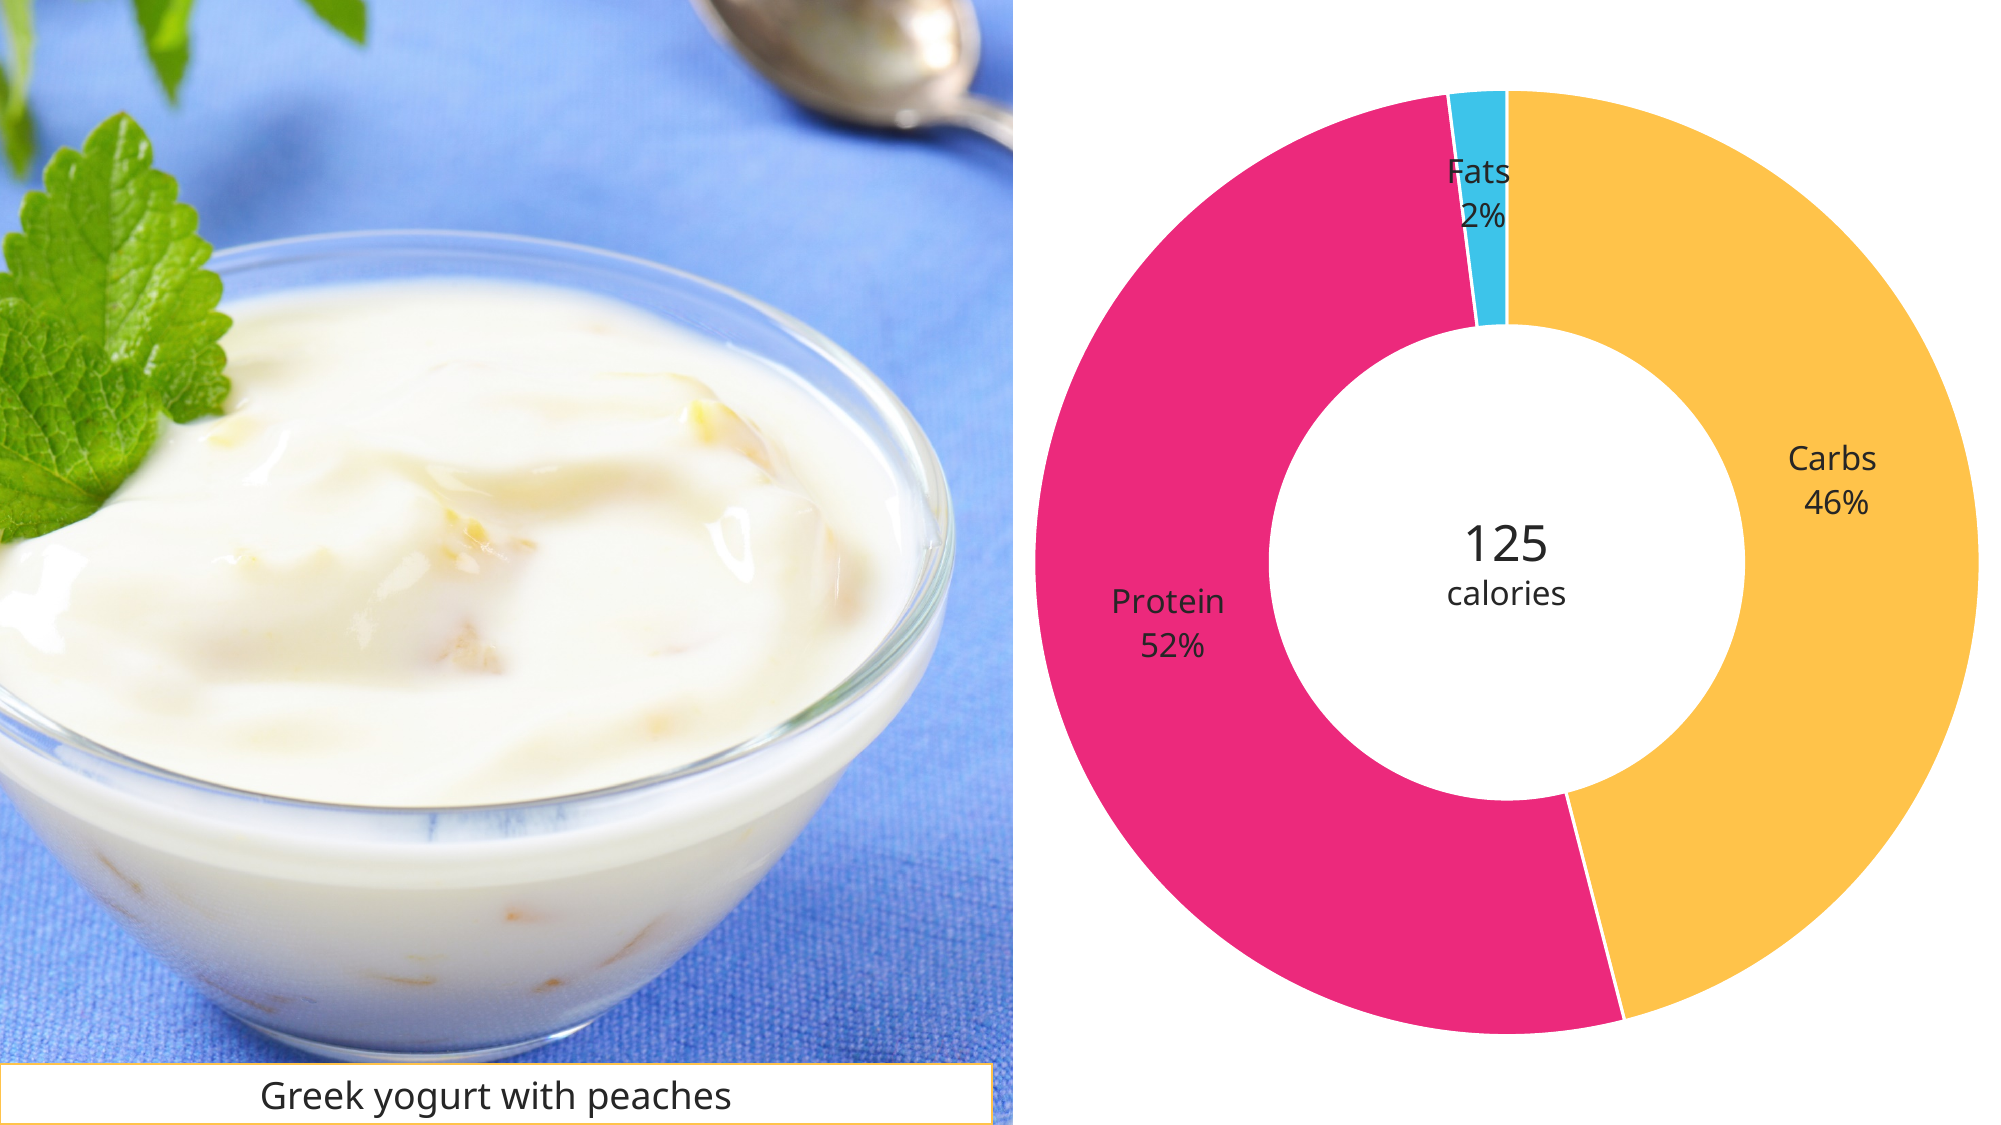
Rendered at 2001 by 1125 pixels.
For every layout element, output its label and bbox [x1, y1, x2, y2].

picture [0, 0, 1013, 1125]
chart [1013, 0, 2000, 1125]
